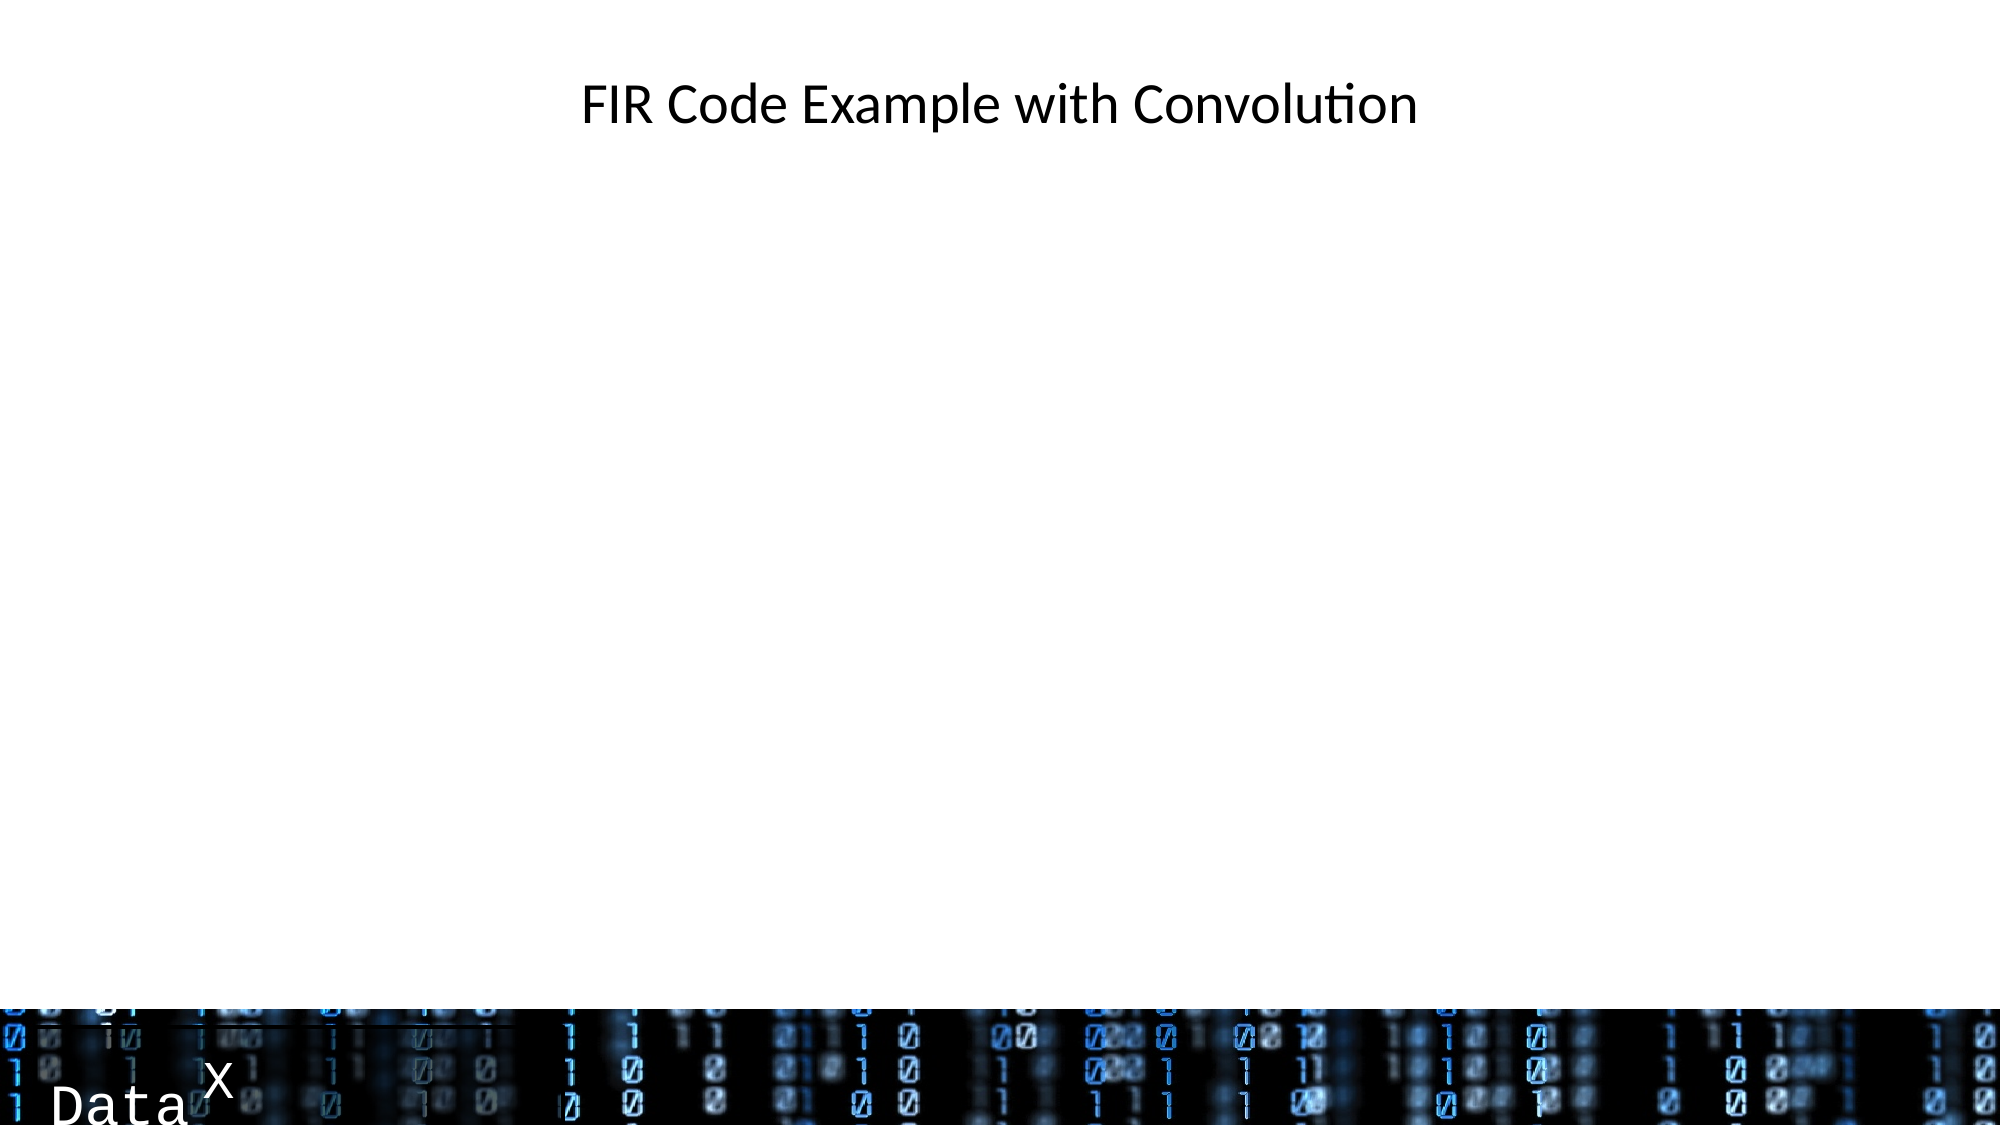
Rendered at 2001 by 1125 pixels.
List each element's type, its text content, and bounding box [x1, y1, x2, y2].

picture [102, 1120, 110, 1125]
picture [59, 1091, 76, 1121]
picture [93, 1110, 107, 1122]
picture [172, 1120, 180, 1125]
picture [0, 1009, 2000, 1125]
title FIR Code Example with Convolution [99, 45, 1900, 155]
picture [37, 1029, 561, 1125]
picture [163, 1110, 177, 1122]
